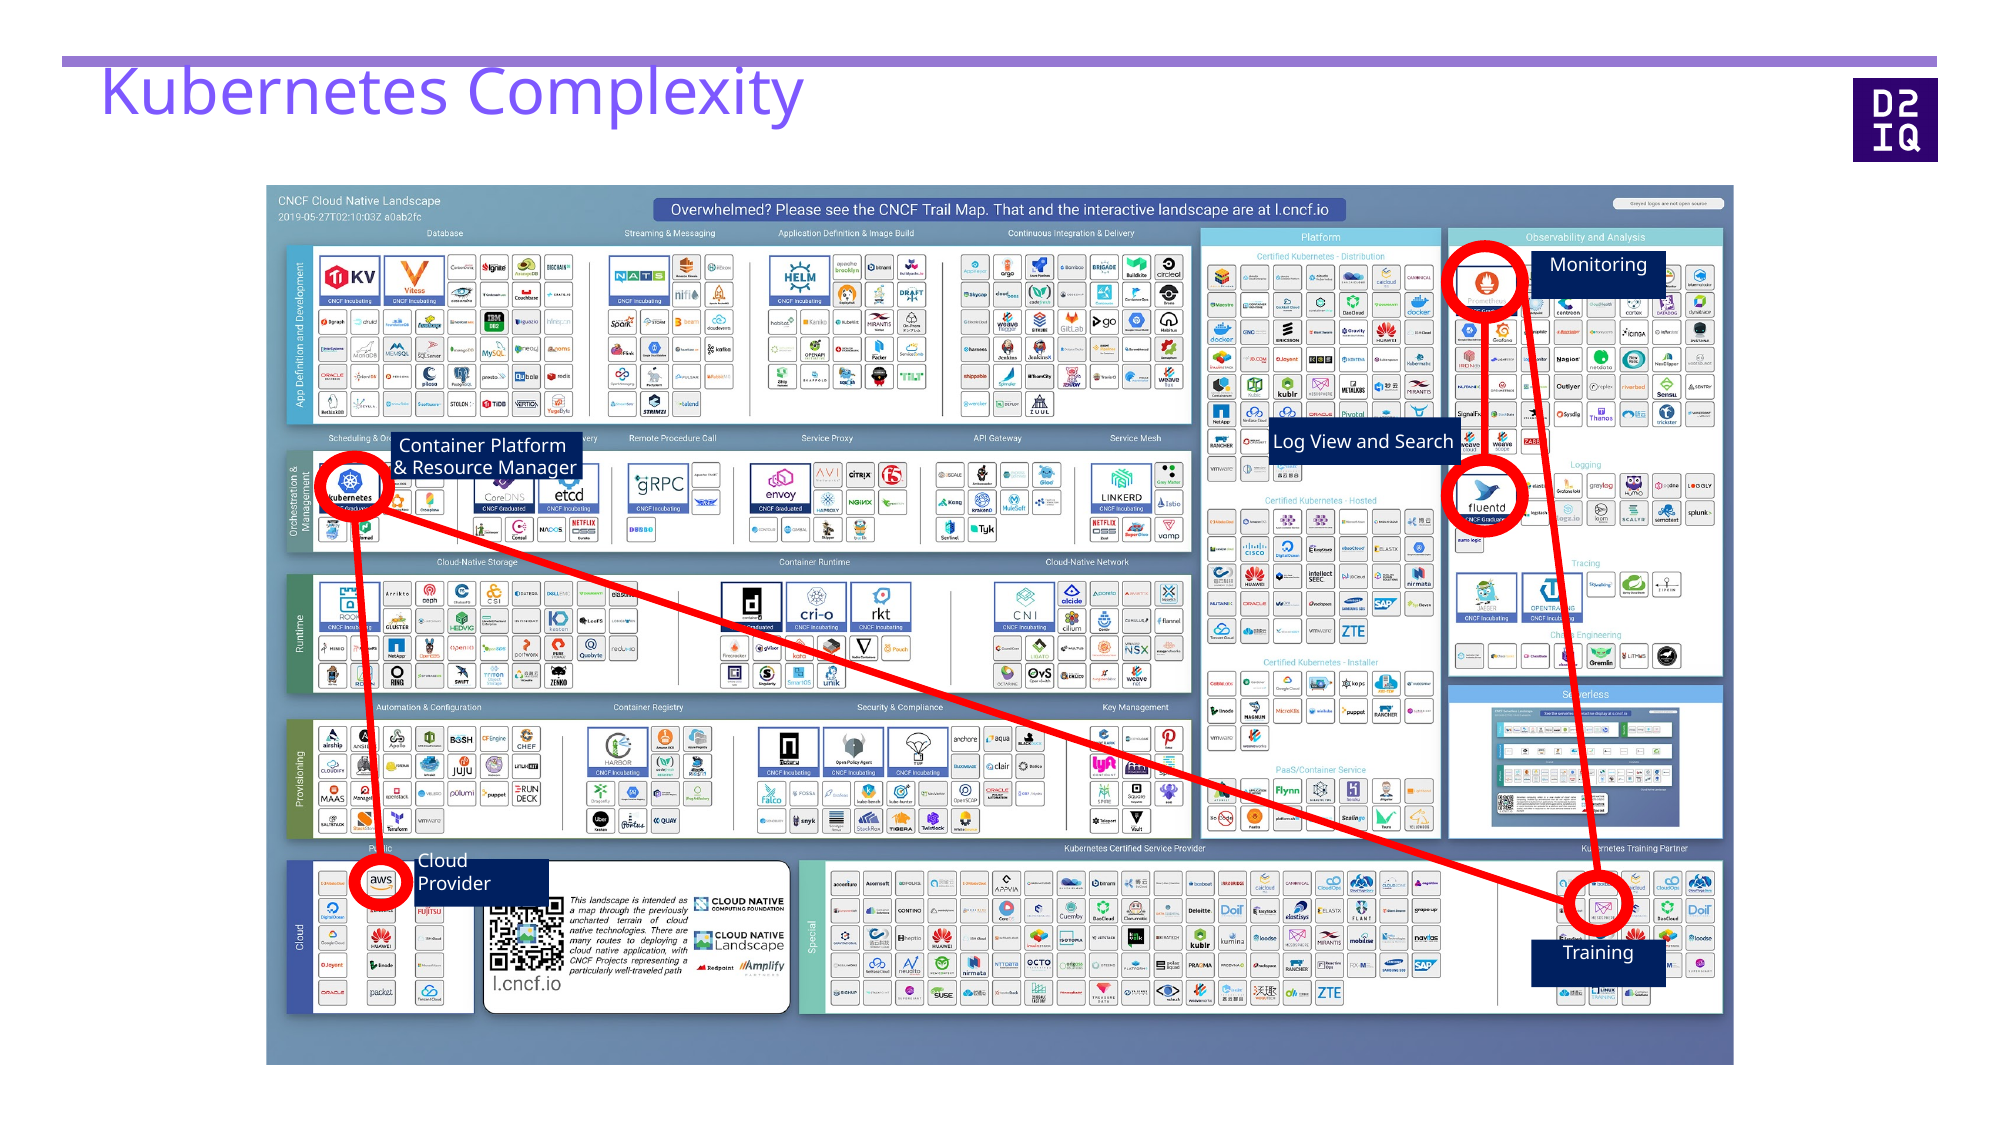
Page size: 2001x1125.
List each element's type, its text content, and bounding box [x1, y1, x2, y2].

title Kubernetes Complexity [99, 50, 1900, 196]
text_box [1522, 281, 1599, 876]
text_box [354, 516, 373, 860]
picture [1900, 78, 1938, 162]
picture [266, 185, 1734, 1065]
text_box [378, 507, 1570, 904]
